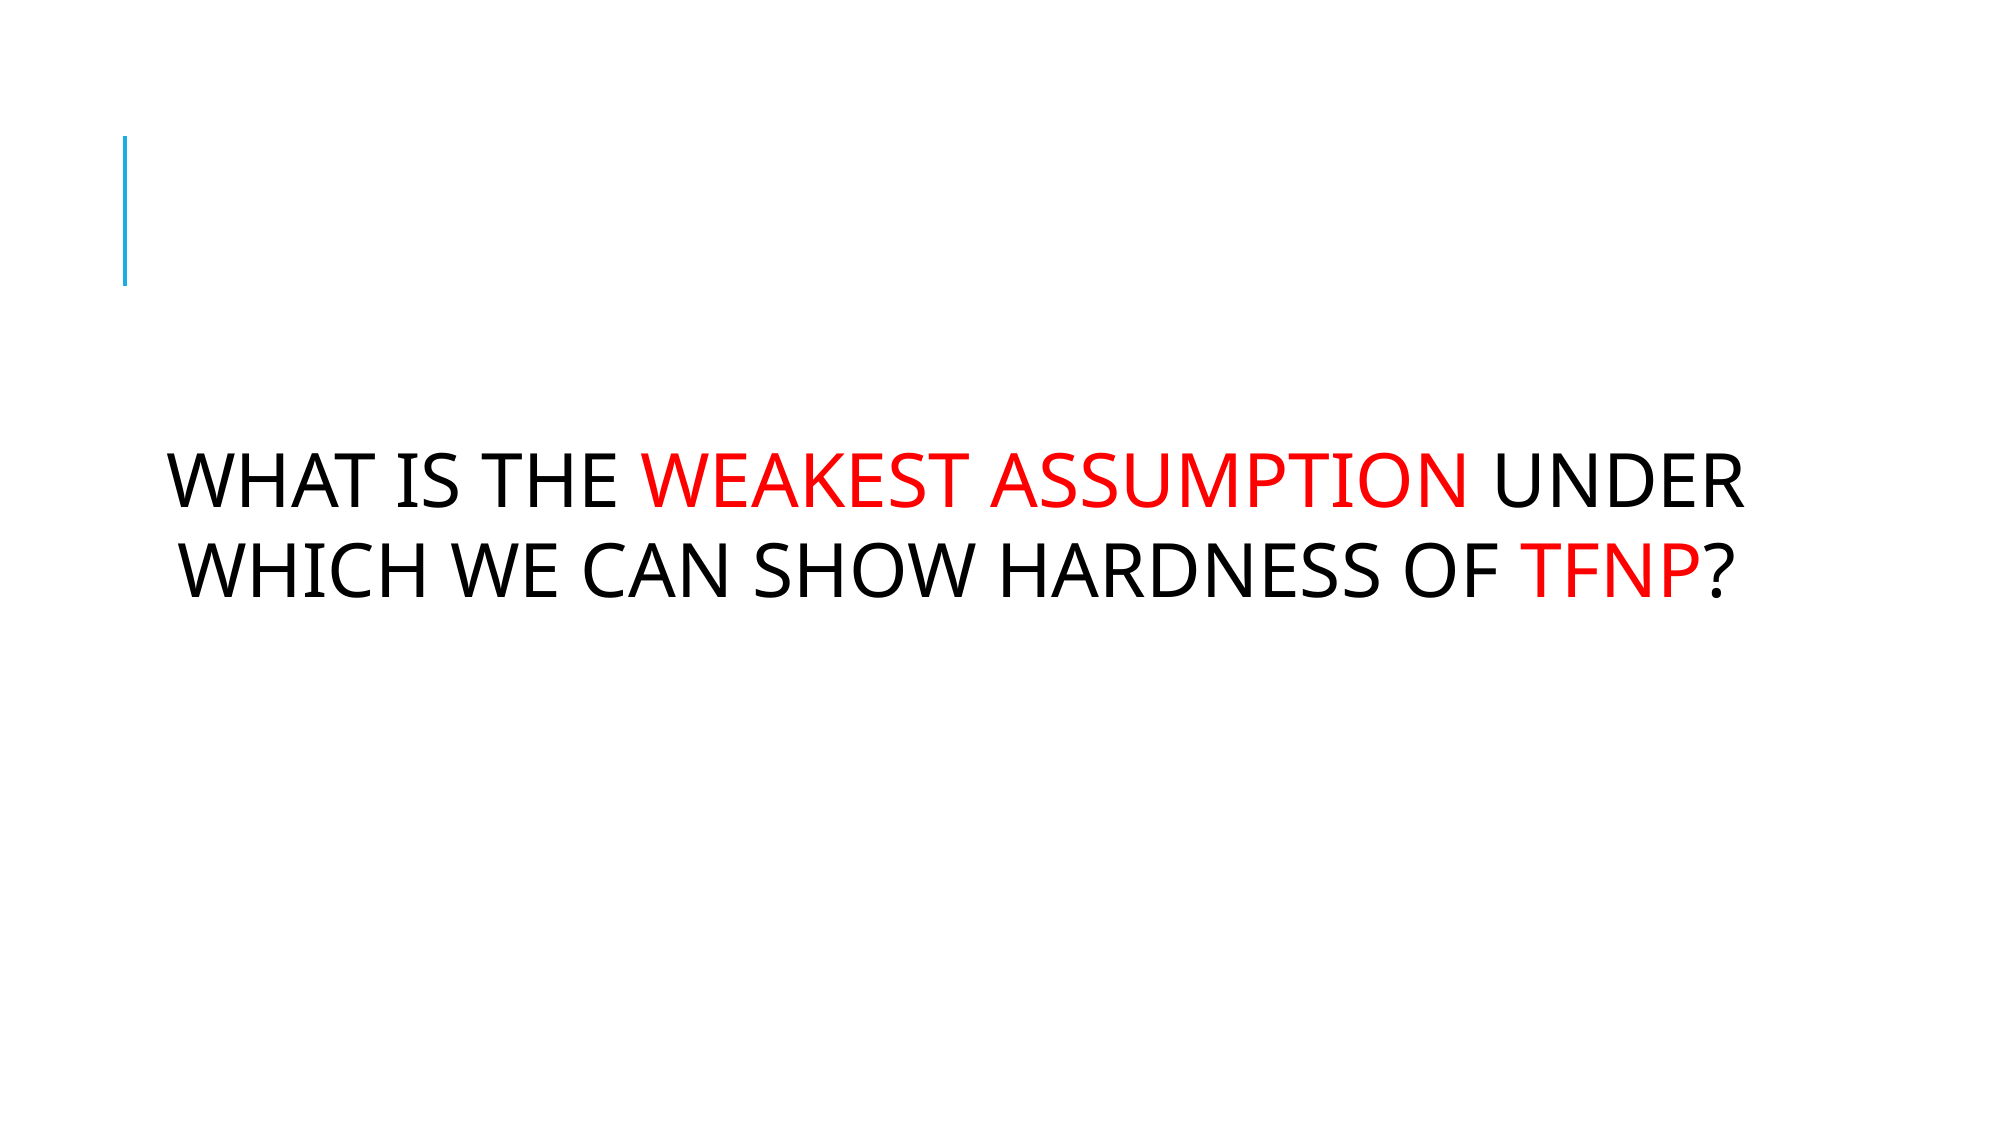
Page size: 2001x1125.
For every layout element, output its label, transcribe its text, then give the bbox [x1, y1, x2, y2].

text_box WHAT IS THE WEAKEST ASSUMPTION UNDER WHICH WE CAN SHOW HARDNESS OF TFNP? [105, 424, 1808, 620]
